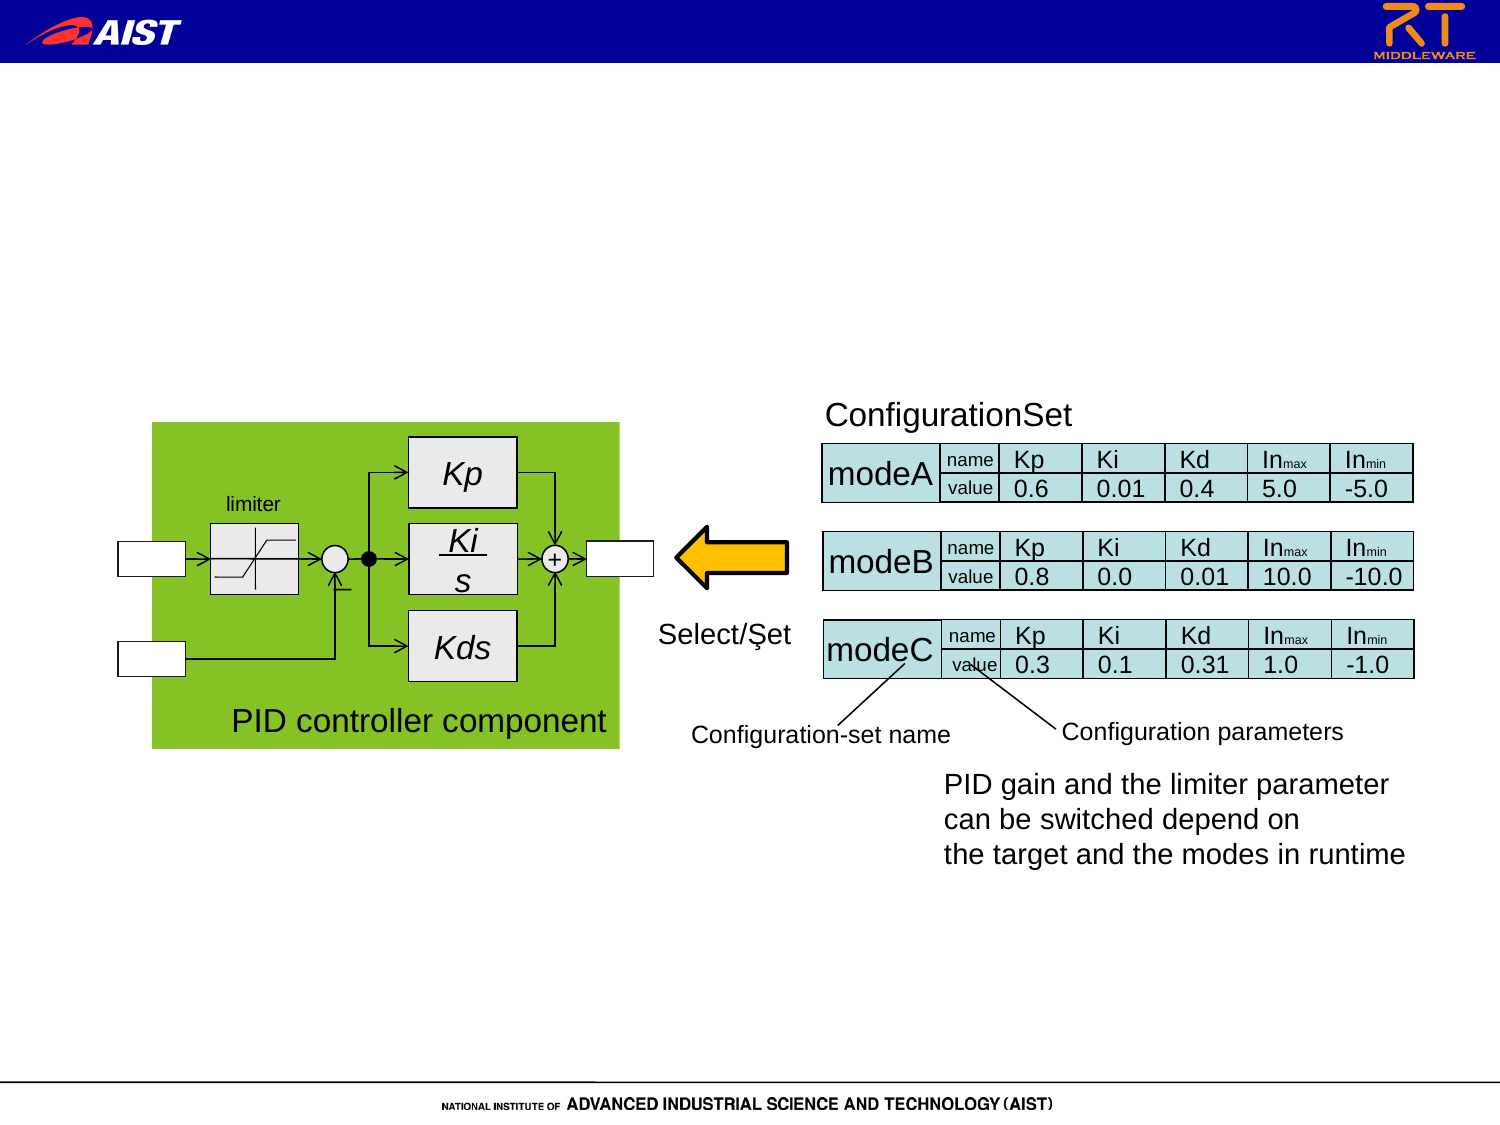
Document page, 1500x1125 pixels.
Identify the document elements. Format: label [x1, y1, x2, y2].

text_box [812, 527, 1414, 596]
text_box [674, 524, 790, 591]
text_box [676, 616, 1415, 756]
text_box [929, 757, 1422, 878]
text_box [810, 385, 1414, 506]
picture [0, 0, 1500, 63]
picture [442, 1097, 1052, 1110]
text_box [117, 422, 654, 749]
text_box [643, 608, 807, 658]
